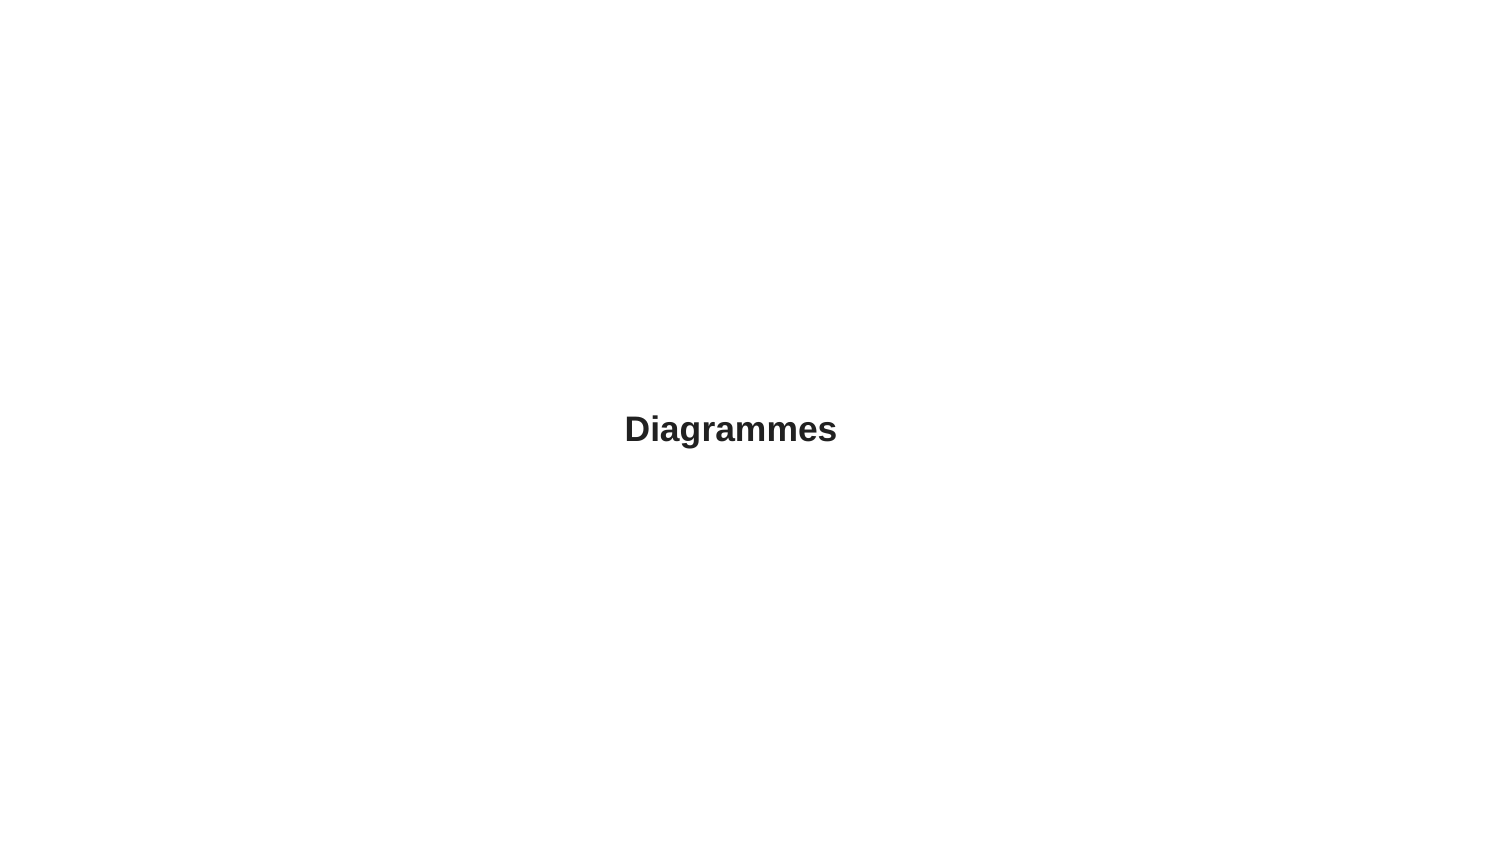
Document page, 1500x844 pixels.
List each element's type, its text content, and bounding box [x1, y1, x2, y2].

title Diagrammes [609, 391, 857, 485]
